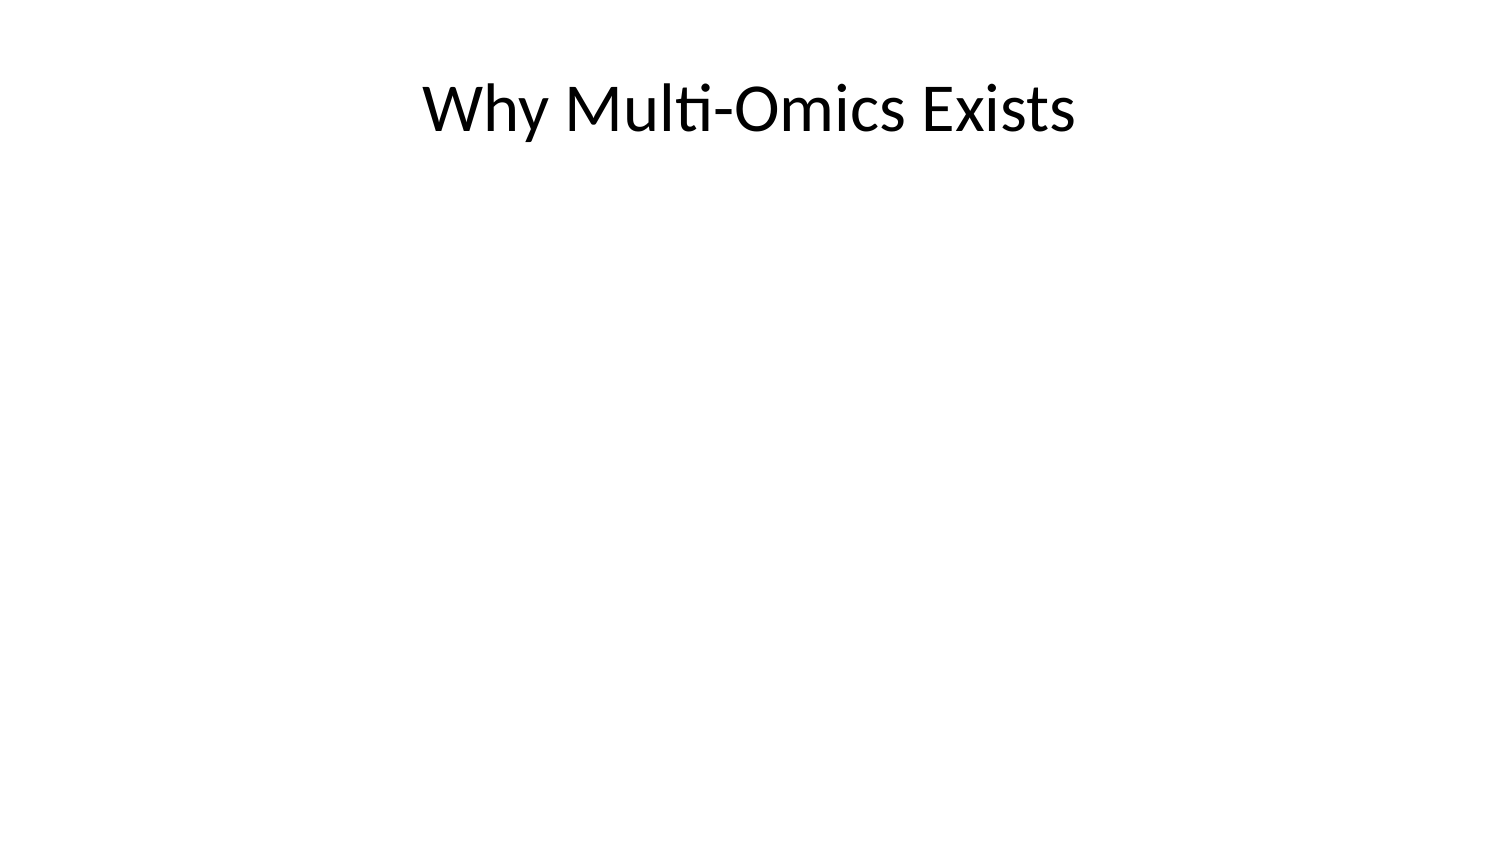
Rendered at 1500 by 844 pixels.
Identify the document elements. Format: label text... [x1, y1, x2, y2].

title Why Multi-Omics Exists [75, 33, 1425, 175]
